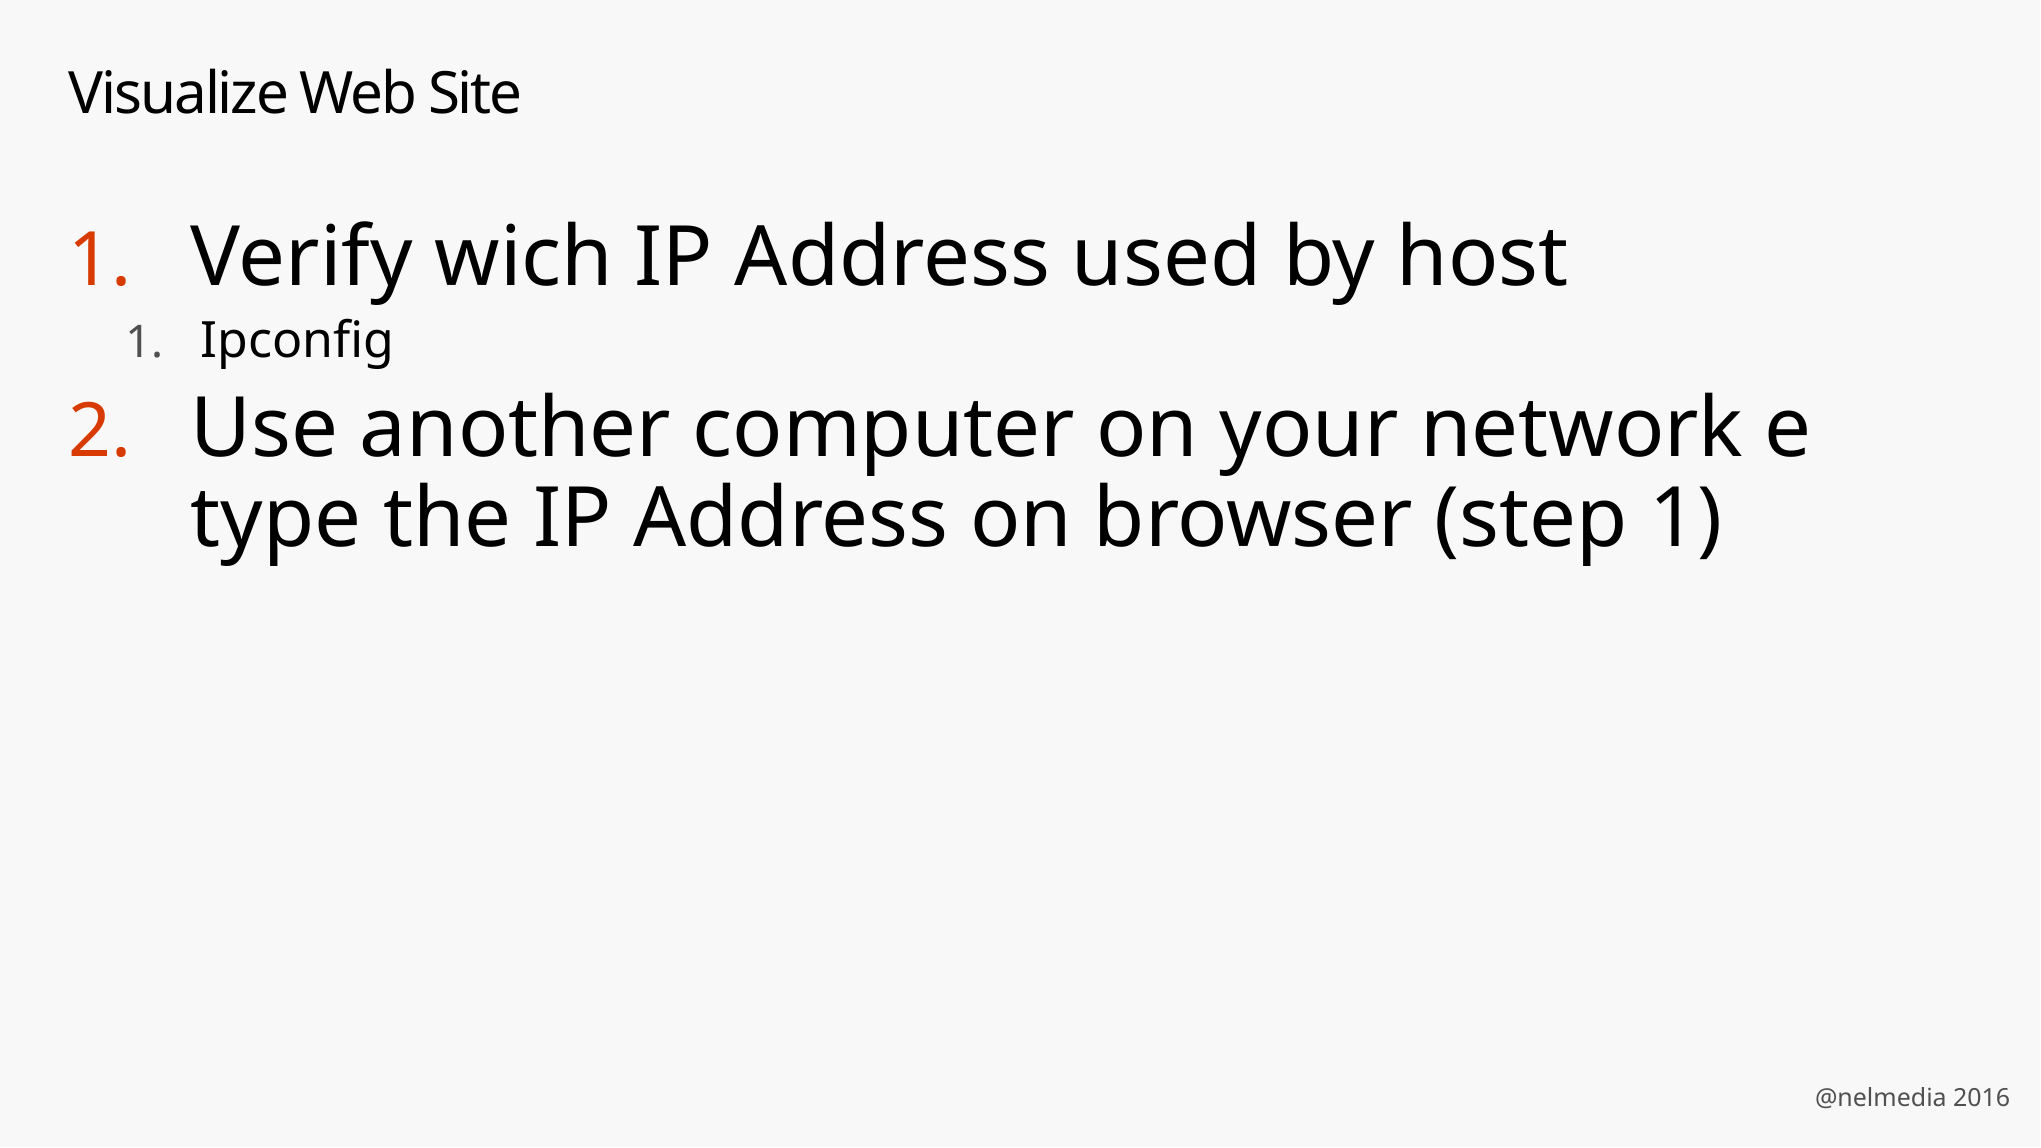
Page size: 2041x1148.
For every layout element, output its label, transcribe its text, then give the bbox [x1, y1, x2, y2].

title Visualize Web Site [45, 48, 1996, 199]
list Verify wich IP Address used by host Ipconfig Use another computer on your network e type the IP Address on browser (step 1) [45, 199, 1996, 589]
